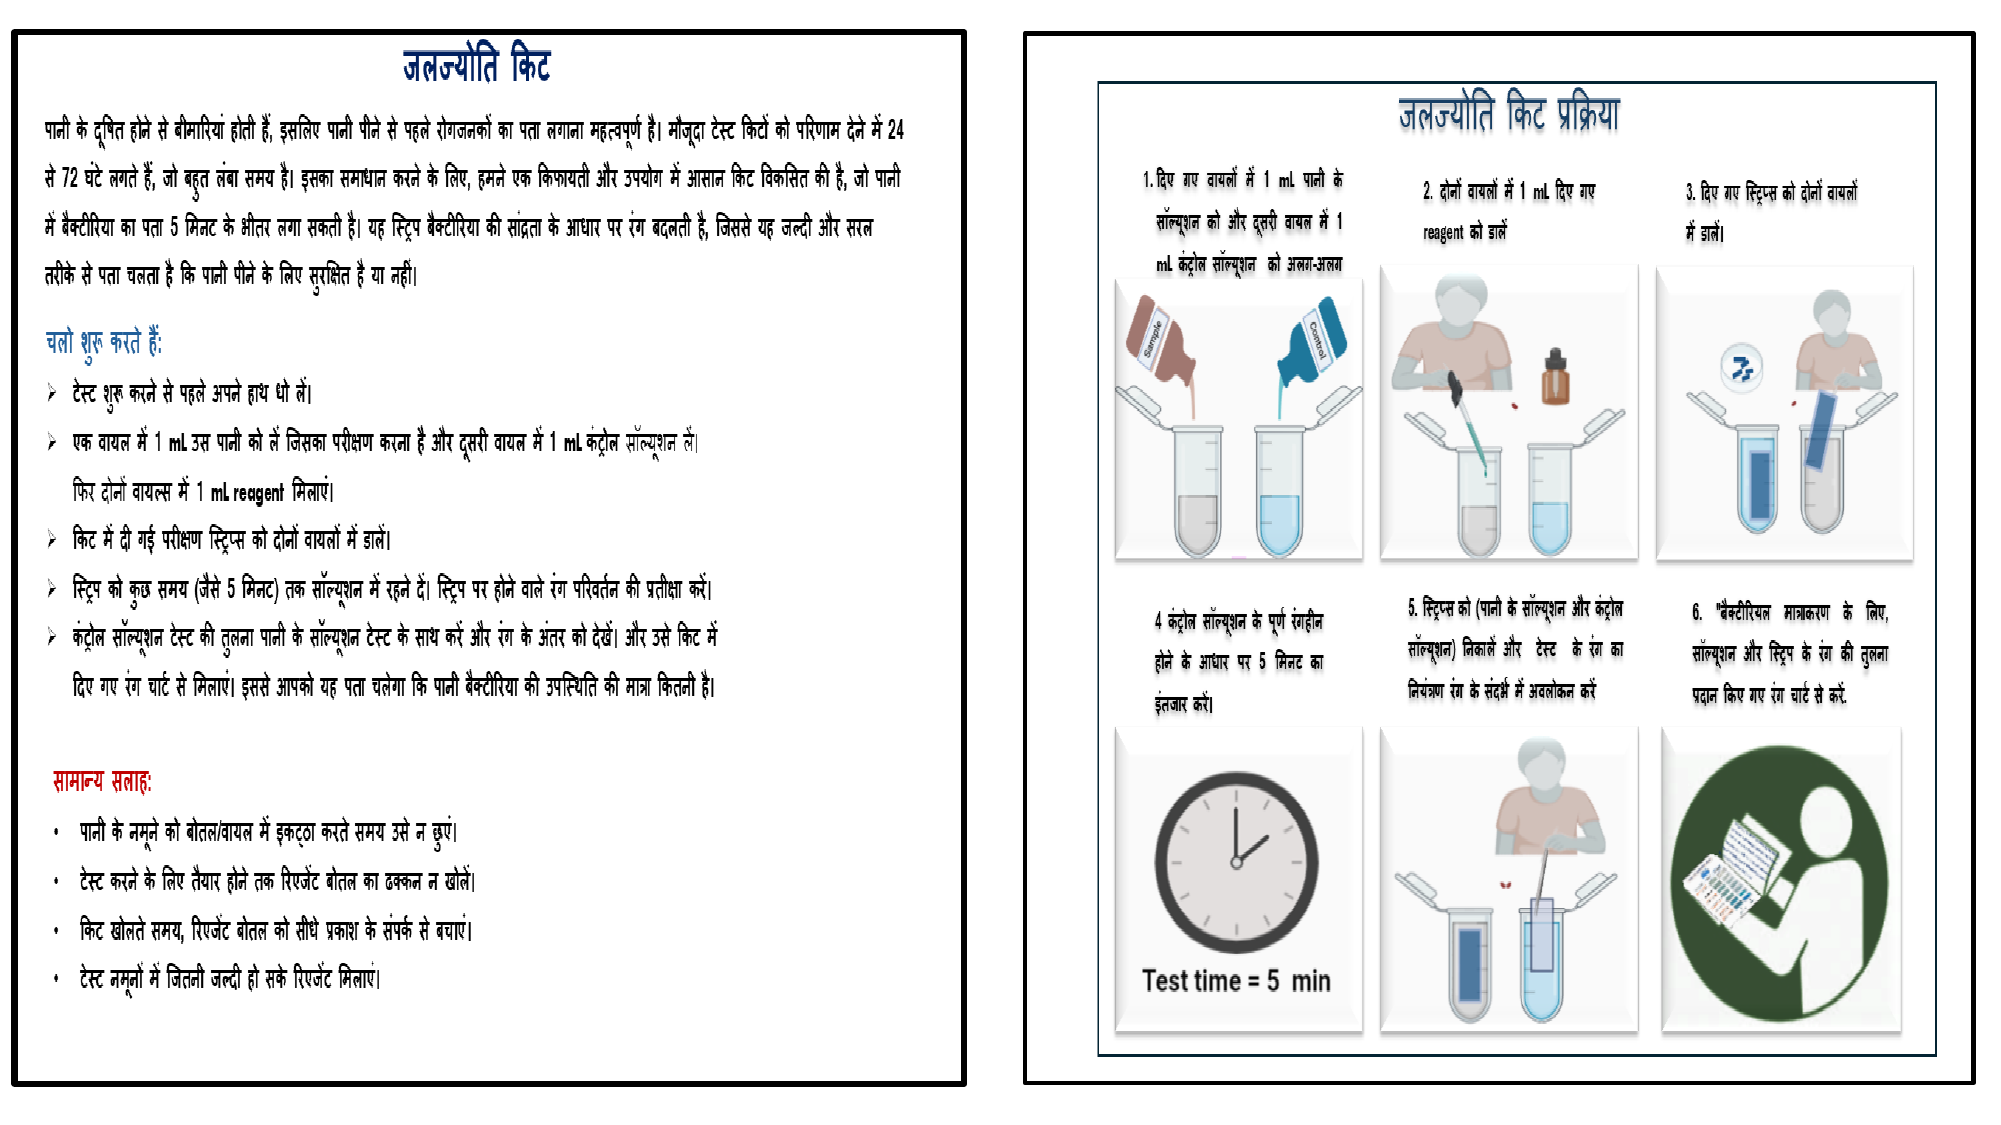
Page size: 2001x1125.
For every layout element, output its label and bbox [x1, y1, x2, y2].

picture [1026, 34, 1972, 1082]
picture [17, 34, 962, 1082]
